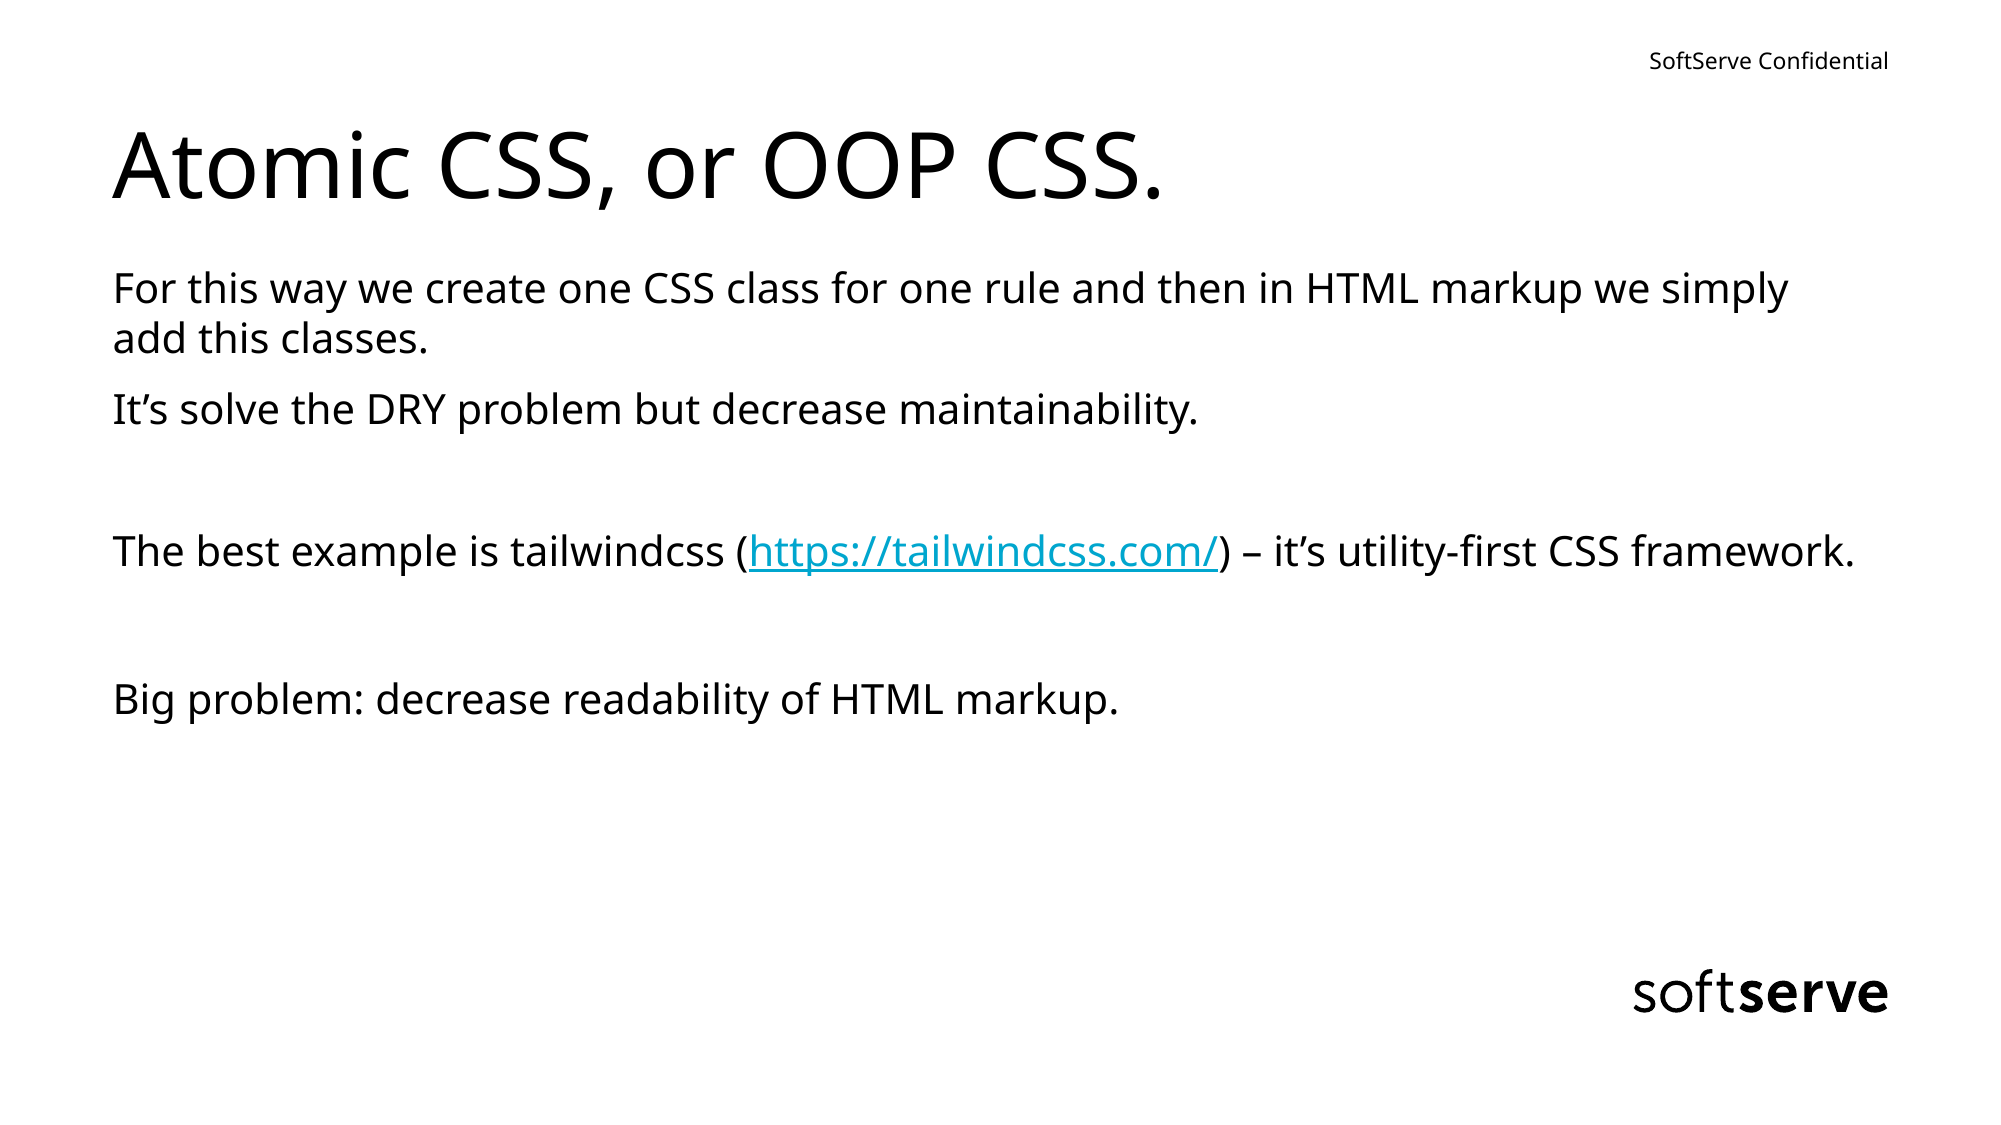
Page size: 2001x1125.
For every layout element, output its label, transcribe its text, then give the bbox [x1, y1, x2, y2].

title Atomic CSS, or OOP CSS. [112, 112, 1888, 225]
list For this way we create one CSS class for one rule and then in HTML markup we simply add this classes. It’s solve the DRY problem but decrease maintainability. The best example is tailwindcss (https://tailwindcss.com/) – it’s utility-first CSS framework. Big problem: decrease readability of HTML markup. [112, 254, 1888, 998]
